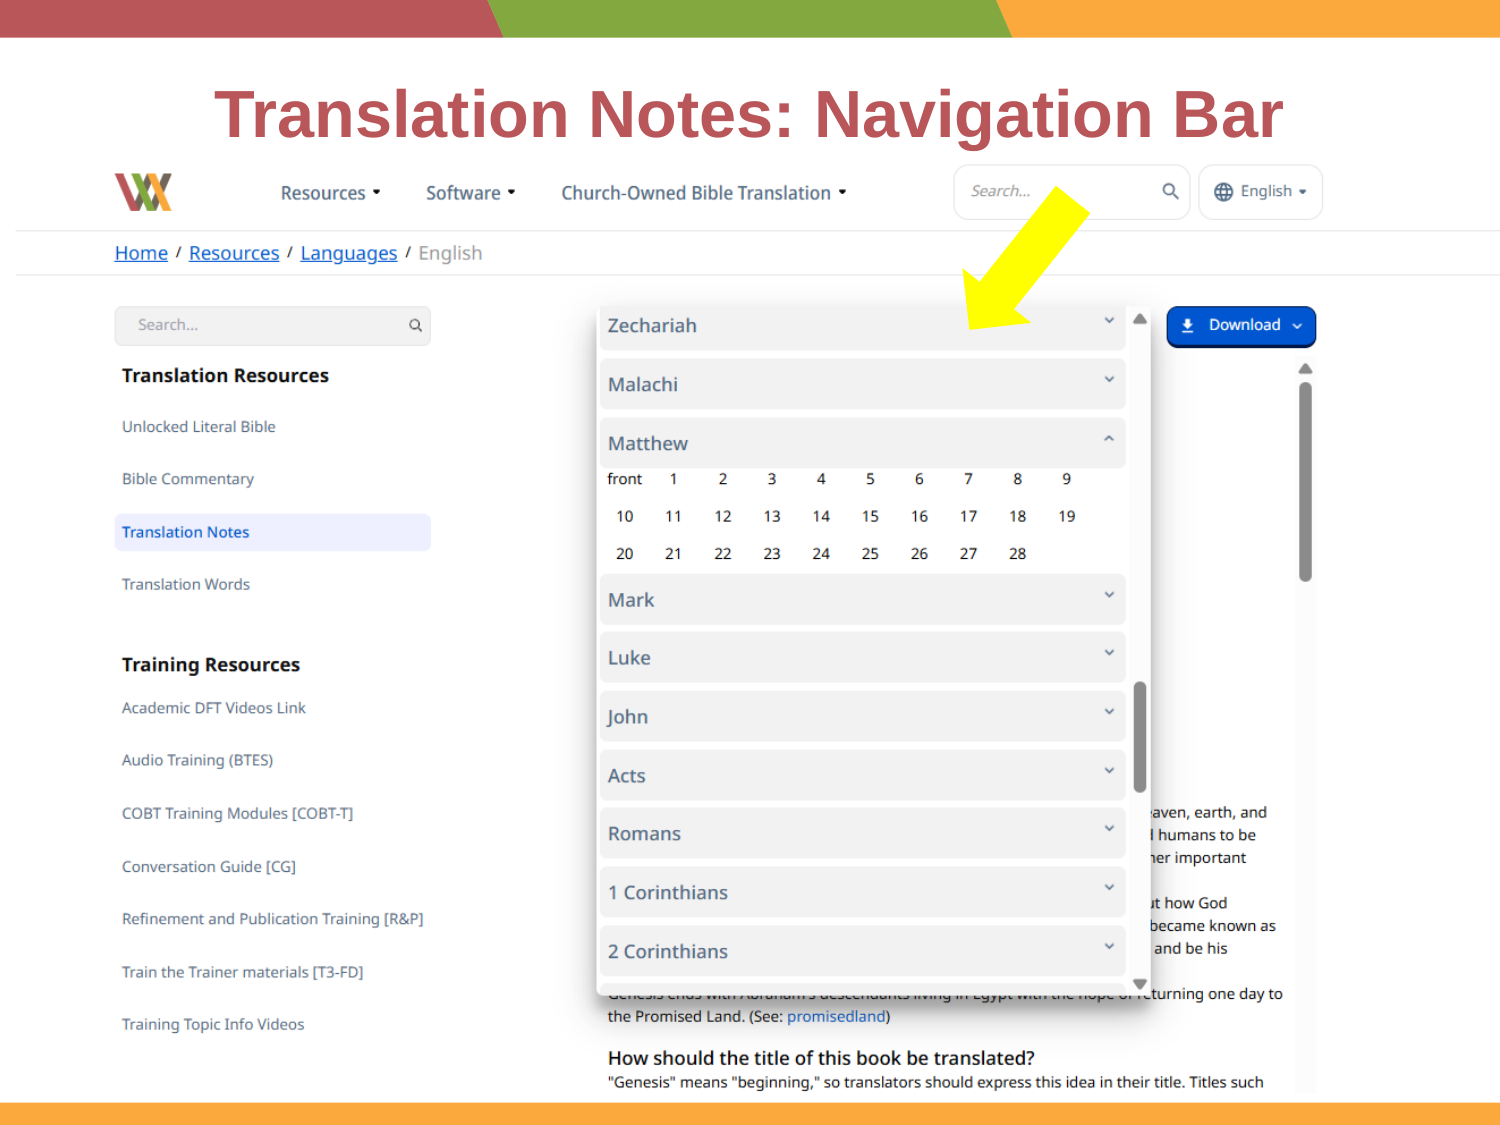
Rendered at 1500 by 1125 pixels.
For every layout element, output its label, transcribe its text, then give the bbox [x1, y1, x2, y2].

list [15, 155, 1500, 1094]
title Translation Notes: Navigation Bar [103, 63, 1397, 155]
